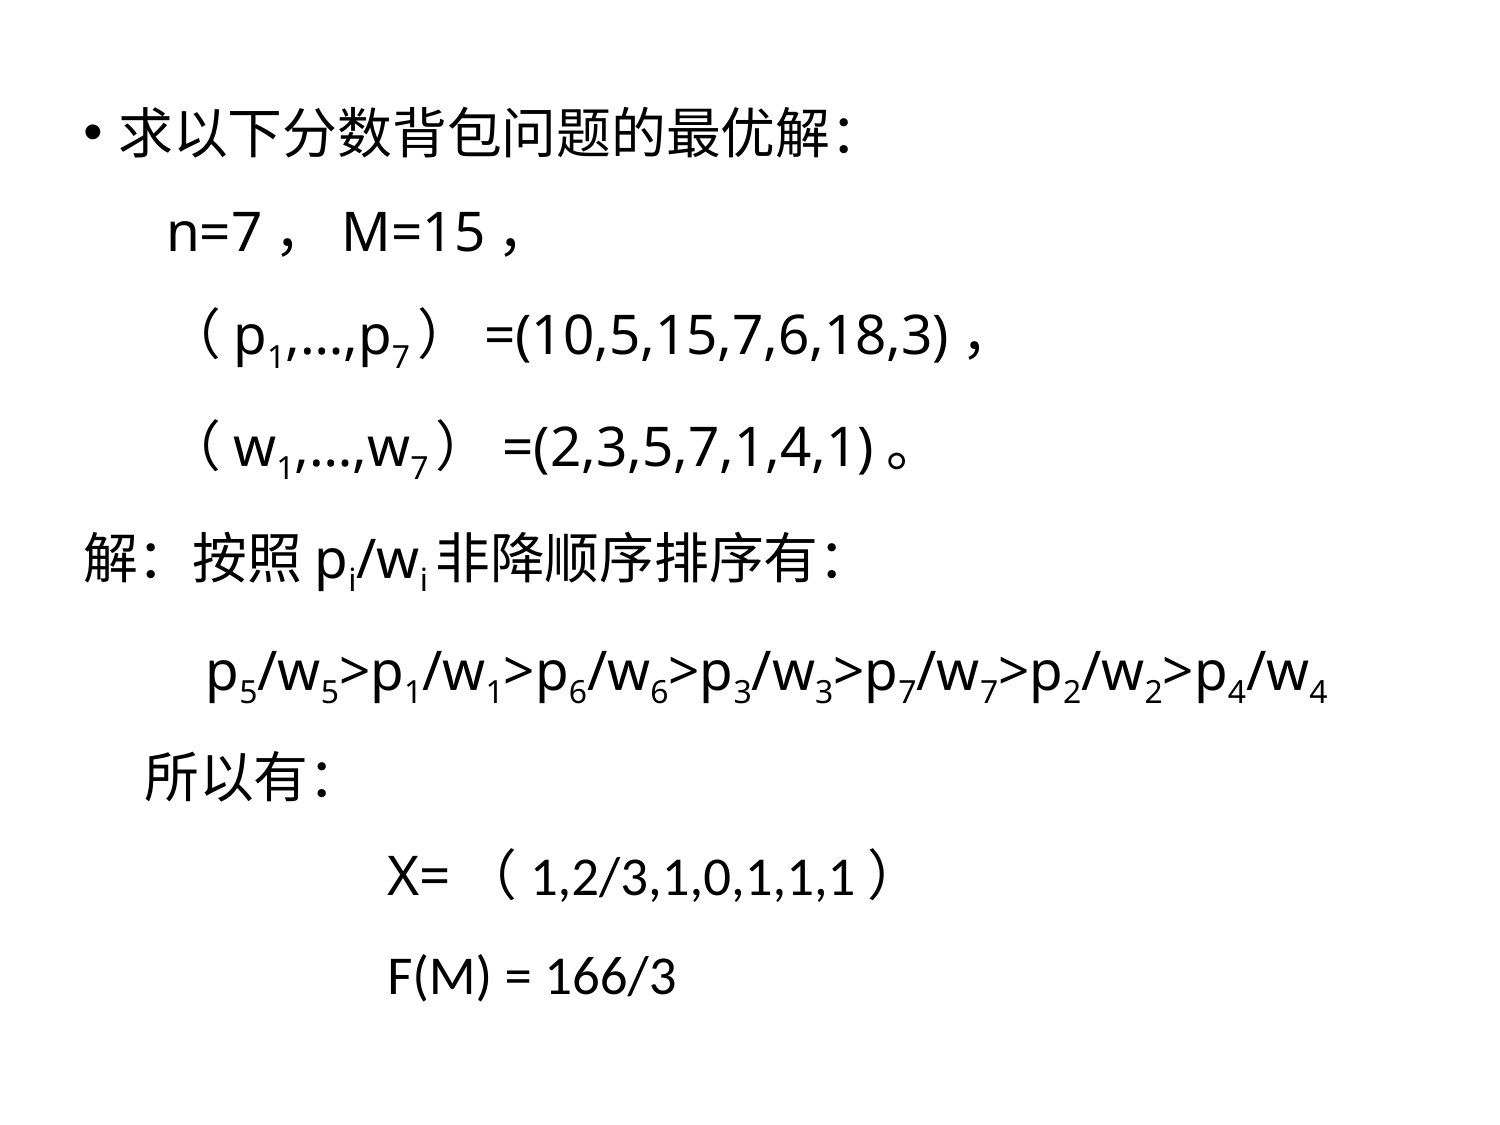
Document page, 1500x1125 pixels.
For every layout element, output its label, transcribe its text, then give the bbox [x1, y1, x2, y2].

list 求以下分数背包问题的最优解： n=7，M=15， （p1,…,p7）=(10,5,15,7,6,18,3)， （w1,…,w7）=(2,3,5,7,1,4,1)。 解：按照pi/wi非降顺序排序有： p5/w5>p1/w1>p6/w6>p3/w3>p7/w7>p2/w2>p4/w4 所以有： X=（1,2/3,1,0,1,1,1） F(M) = 166/3 [68, 58, 1465, 1017]
